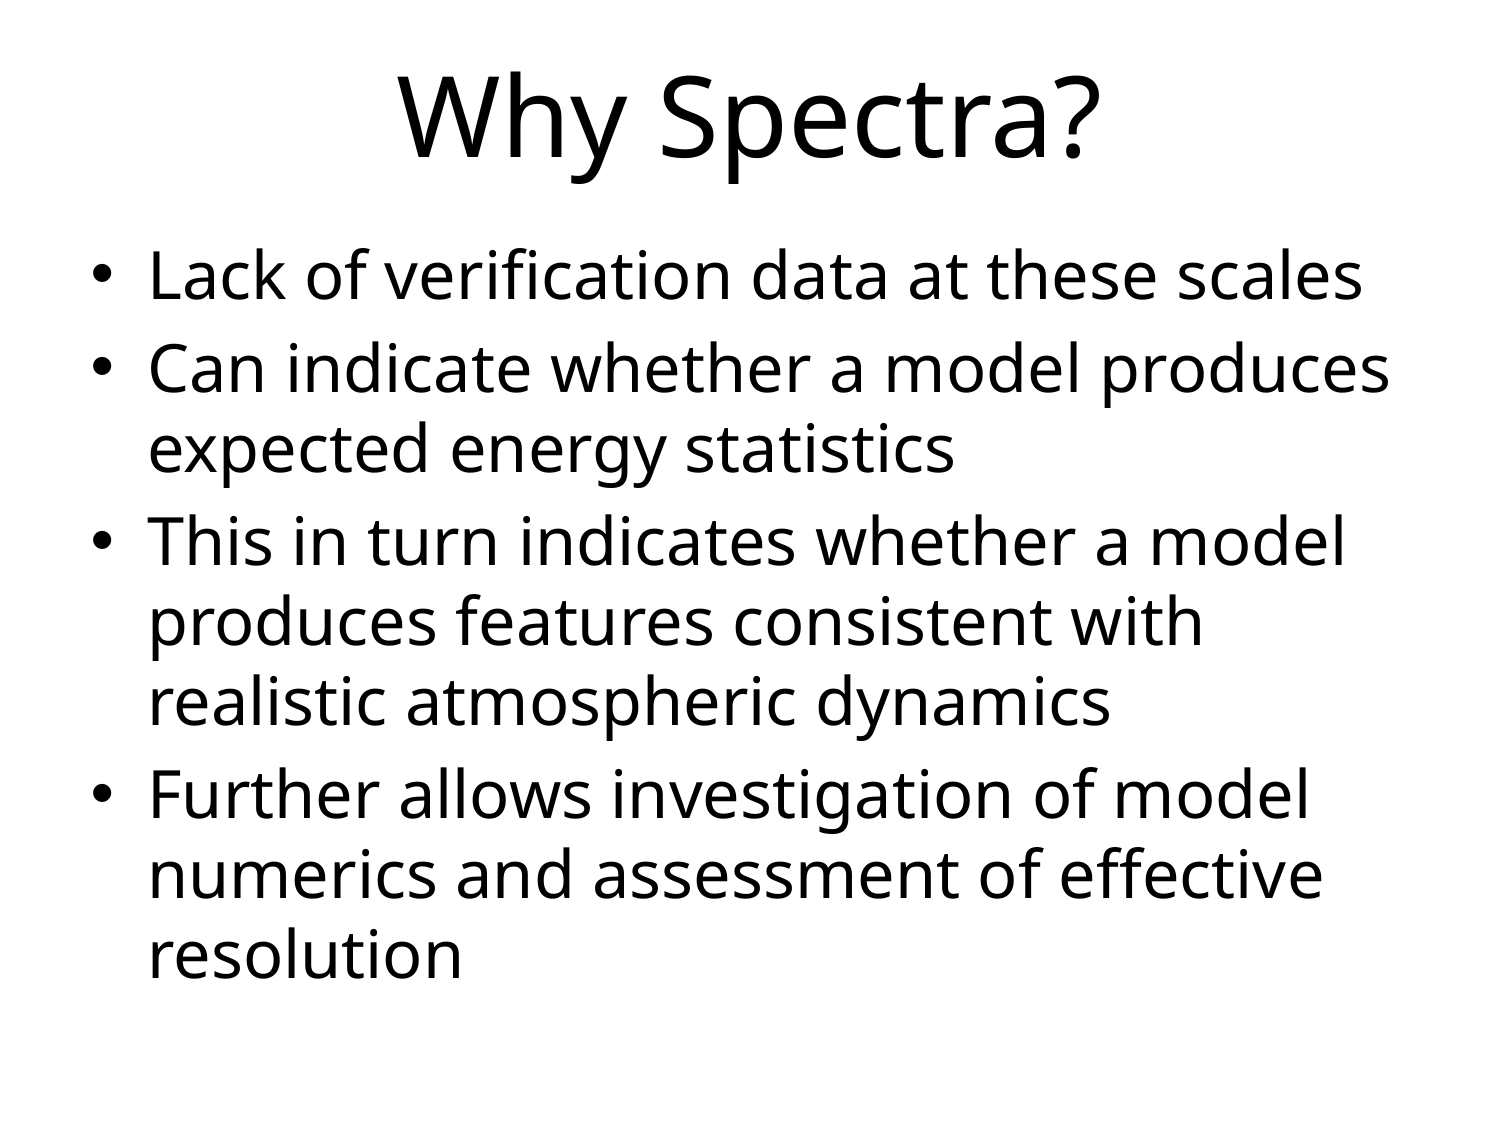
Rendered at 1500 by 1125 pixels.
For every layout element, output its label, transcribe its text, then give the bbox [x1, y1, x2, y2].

list Lack of verification data at these scales Can indicate whether a model produces expected energy statistics This in turn indicates whether a model produces features consistent with realistic atmospheric dynamics Further allows investigation of model numerics and assessment of effective resolution [75, 224, 1425, 1034]
title Why Spectra? [0, 0, 1500, 225]
